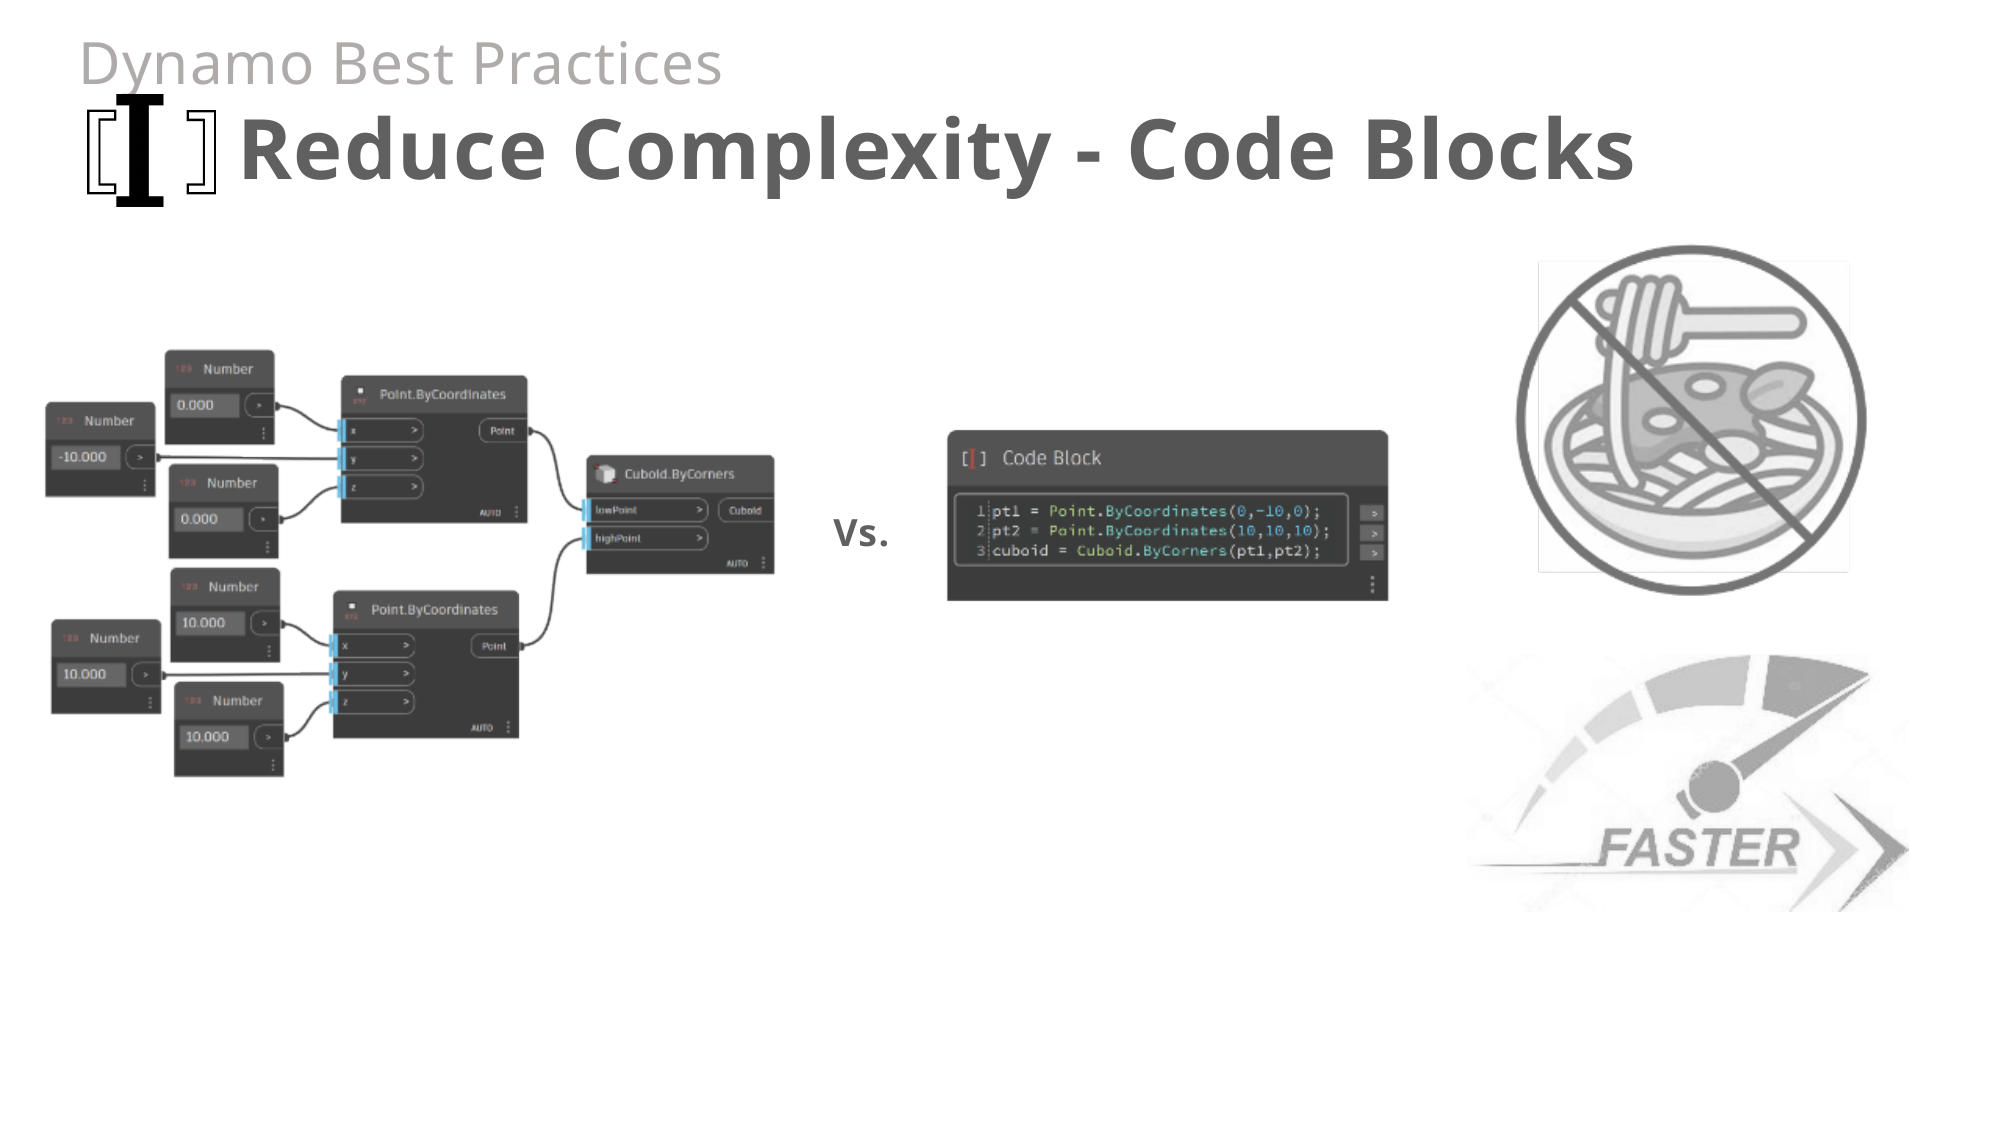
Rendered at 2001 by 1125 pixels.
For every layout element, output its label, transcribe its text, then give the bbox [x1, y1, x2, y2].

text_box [41, 343, 1393, 782]
picture [87, 94, 216, 207]
text_box Dynamo Best Practices Reduce Complexity - Code Blocks [15, 14, 1976, 204]
picture [1466, 654, 1909, 912]
picture [1506, 241, 1870, 607]
